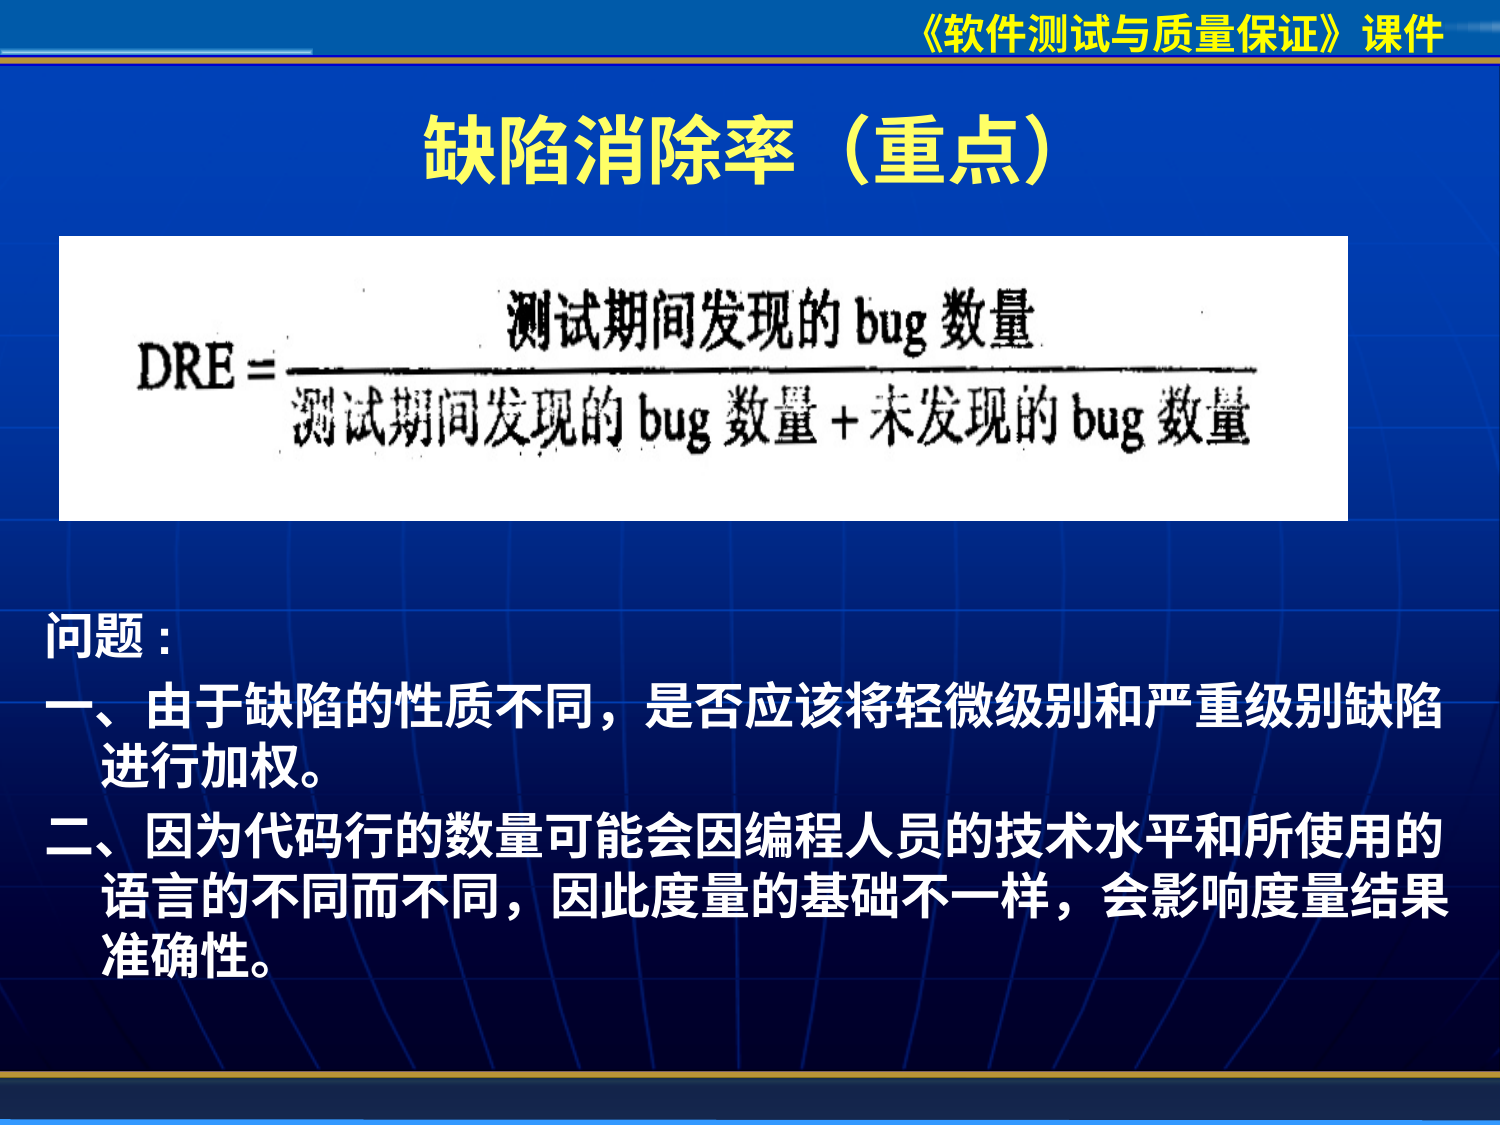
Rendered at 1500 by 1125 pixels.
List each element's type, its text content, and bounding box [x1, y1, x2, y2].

picture [0, 0, 1500, 55]
list 问题: 一、由于缺陷的性质不同，是否应该将轻微级别和严重级别缺陷进行加权。 二、因为代码行的数量可能会因编程人员的技术水平和所使用的语言的不同而不同，因此度量的基础不一样，会影响度量结果准确性。 [29, 247, 1483, 957]
title 缺陷消除率（重点） [59, 54, 1461, 243]
picture [0, 66, 1500, 1071]
